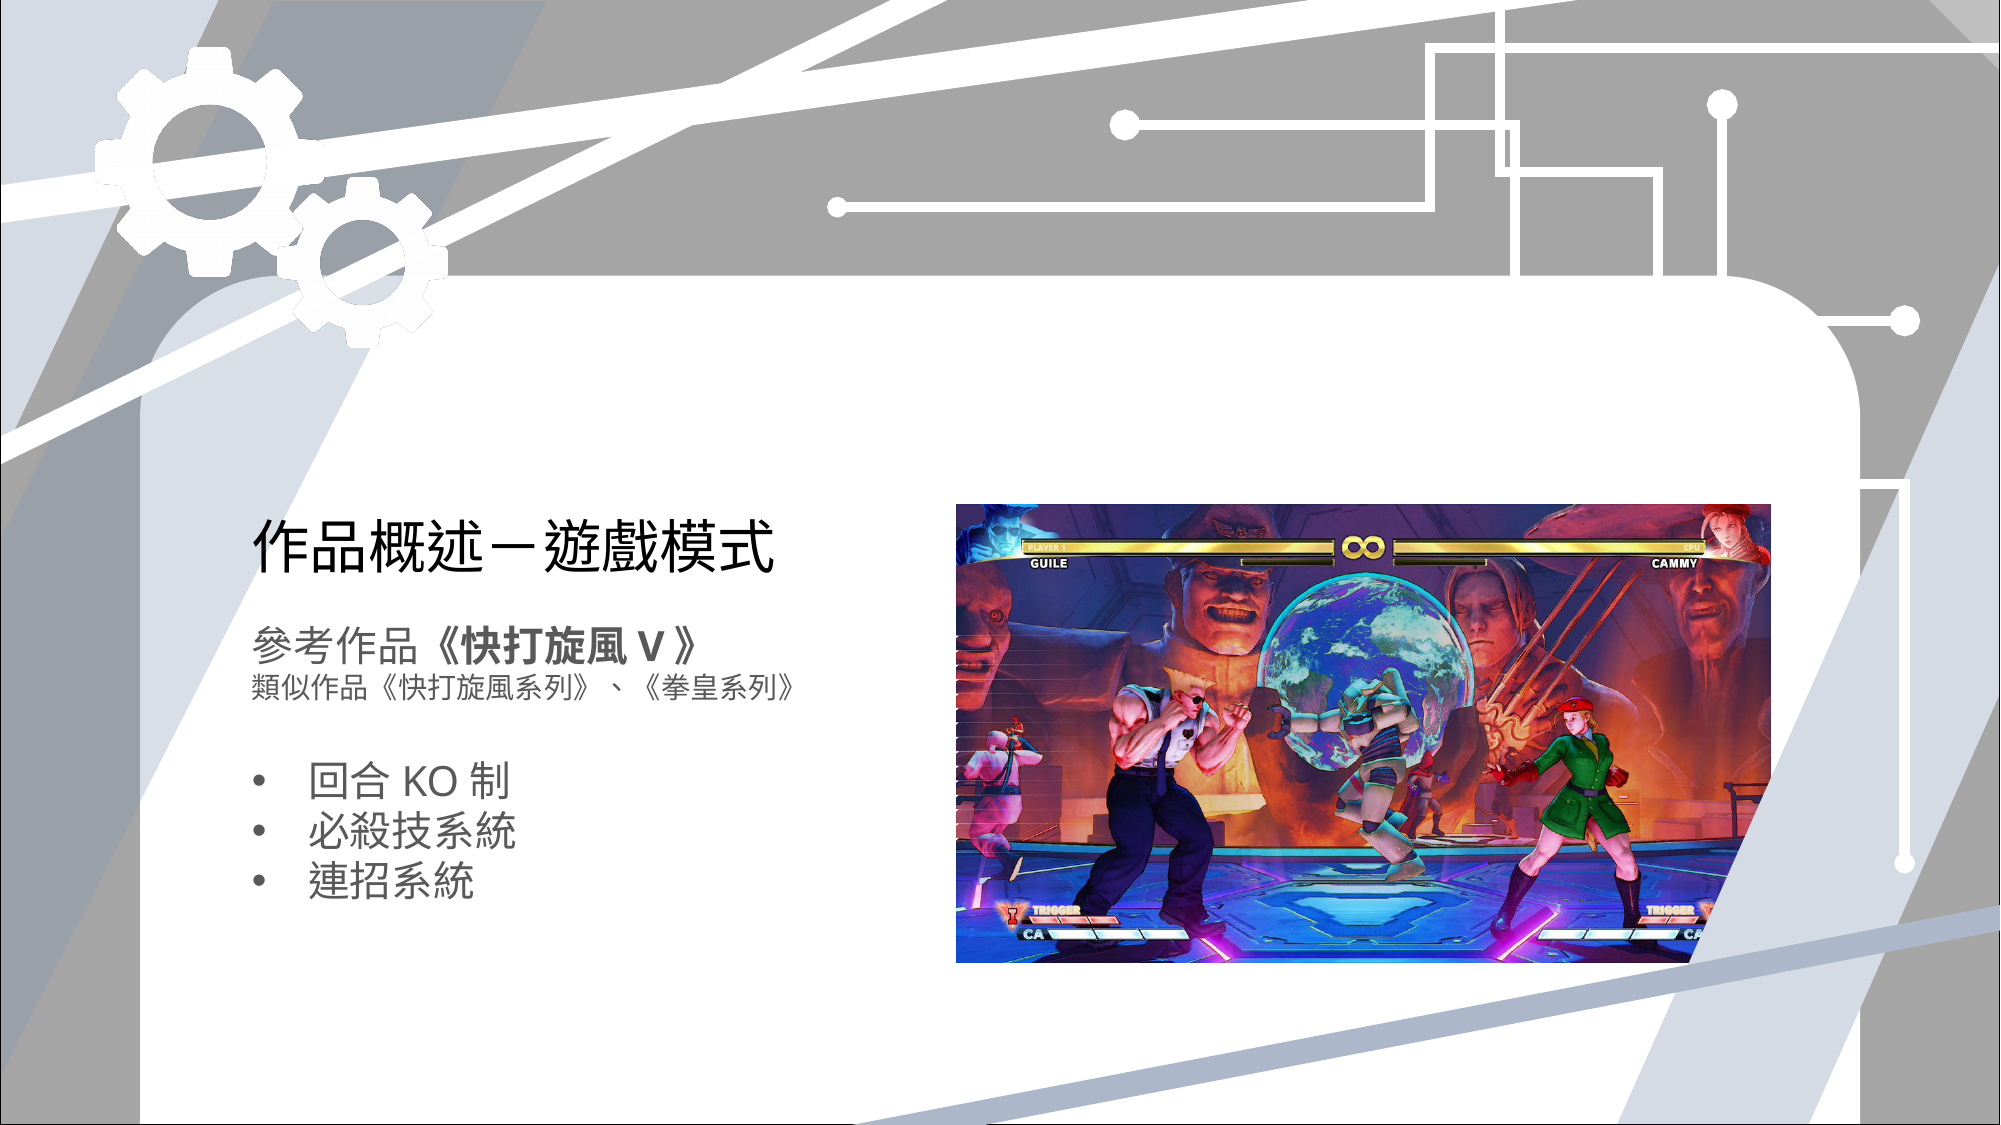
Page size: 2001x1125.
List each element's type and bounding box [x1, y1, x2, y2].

text_box [1434, 392, 2000, 576]
text_box [1633, 47, 2000, 208]
text_box [1633, 0, 2000, 46]
text_box [0, 0, 1627, 208]
text_box [787, 913, 2000, 1125]
text_box [1124, 215, 1905, 321]
text_box [0, 215, 2000, 1125]
picture [956, 504, 1772, 913]
text_box [0, 219, 973, 461]
text_box [0, 469, 547, 1078]
picture [95, 47, 448, 348]
